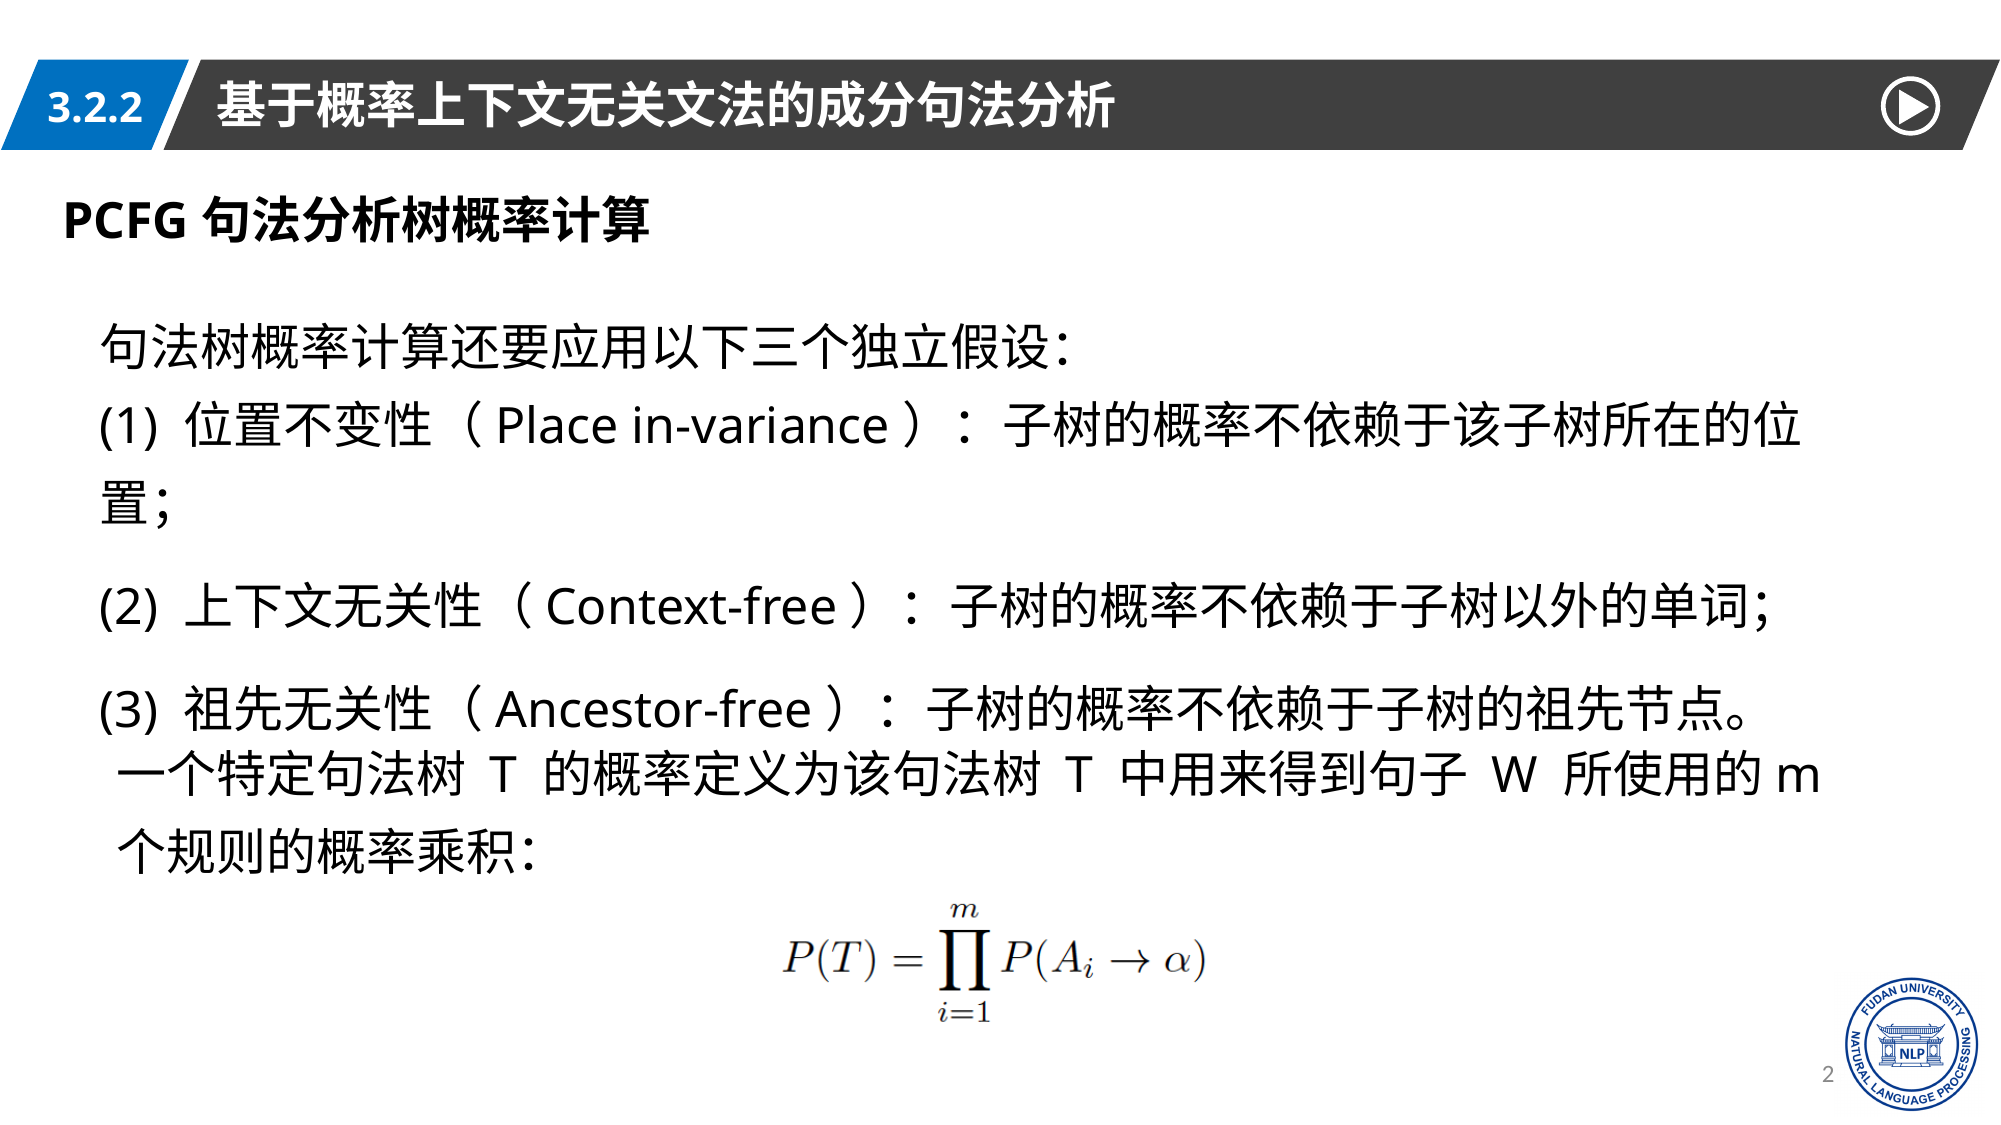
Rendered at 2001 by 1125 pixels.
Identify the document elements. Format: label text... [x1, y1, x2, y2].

text_box 基于概率上下文无关文法的成分句法分析 [201, 66, 1132, 142]
text_box 3.2.2 [26, 73, 164, 138]
slide_number 29 [1412, 1042, 1863, 1103]
text_box 一个特定句法树 T 的概率定义为该句法树 T 中用来得到句子 W 所使用的m 个规则的概率乘积： [101, 716, 1863, 888]
text_box [1, 89, 157, 150]
text_box PCFG句法分析树概率计算 [47, 181, 1048, 256]
picture [1834, 972, 1985, 1117]
text_box [32, 59, 189, 120]
text_box 句法树概率计算还要应用以下三个独立假设： (1) 位置不变性（Place in-variance）：子树的概率不依赖于该子树所在的位置； (2) 上下文无关性（Context-free）：子树的概率不依赖于子树以外的单词； (3) 祖先无关性（Ancestor-free）：子树的概率不依赖于子树的祖先节点。 [85, 290, 1897, 745]
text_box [1883, 78, 1939, 134]
picture [750, 882, 1250, 1052]
text_box [163, 59, 2000, 150]
